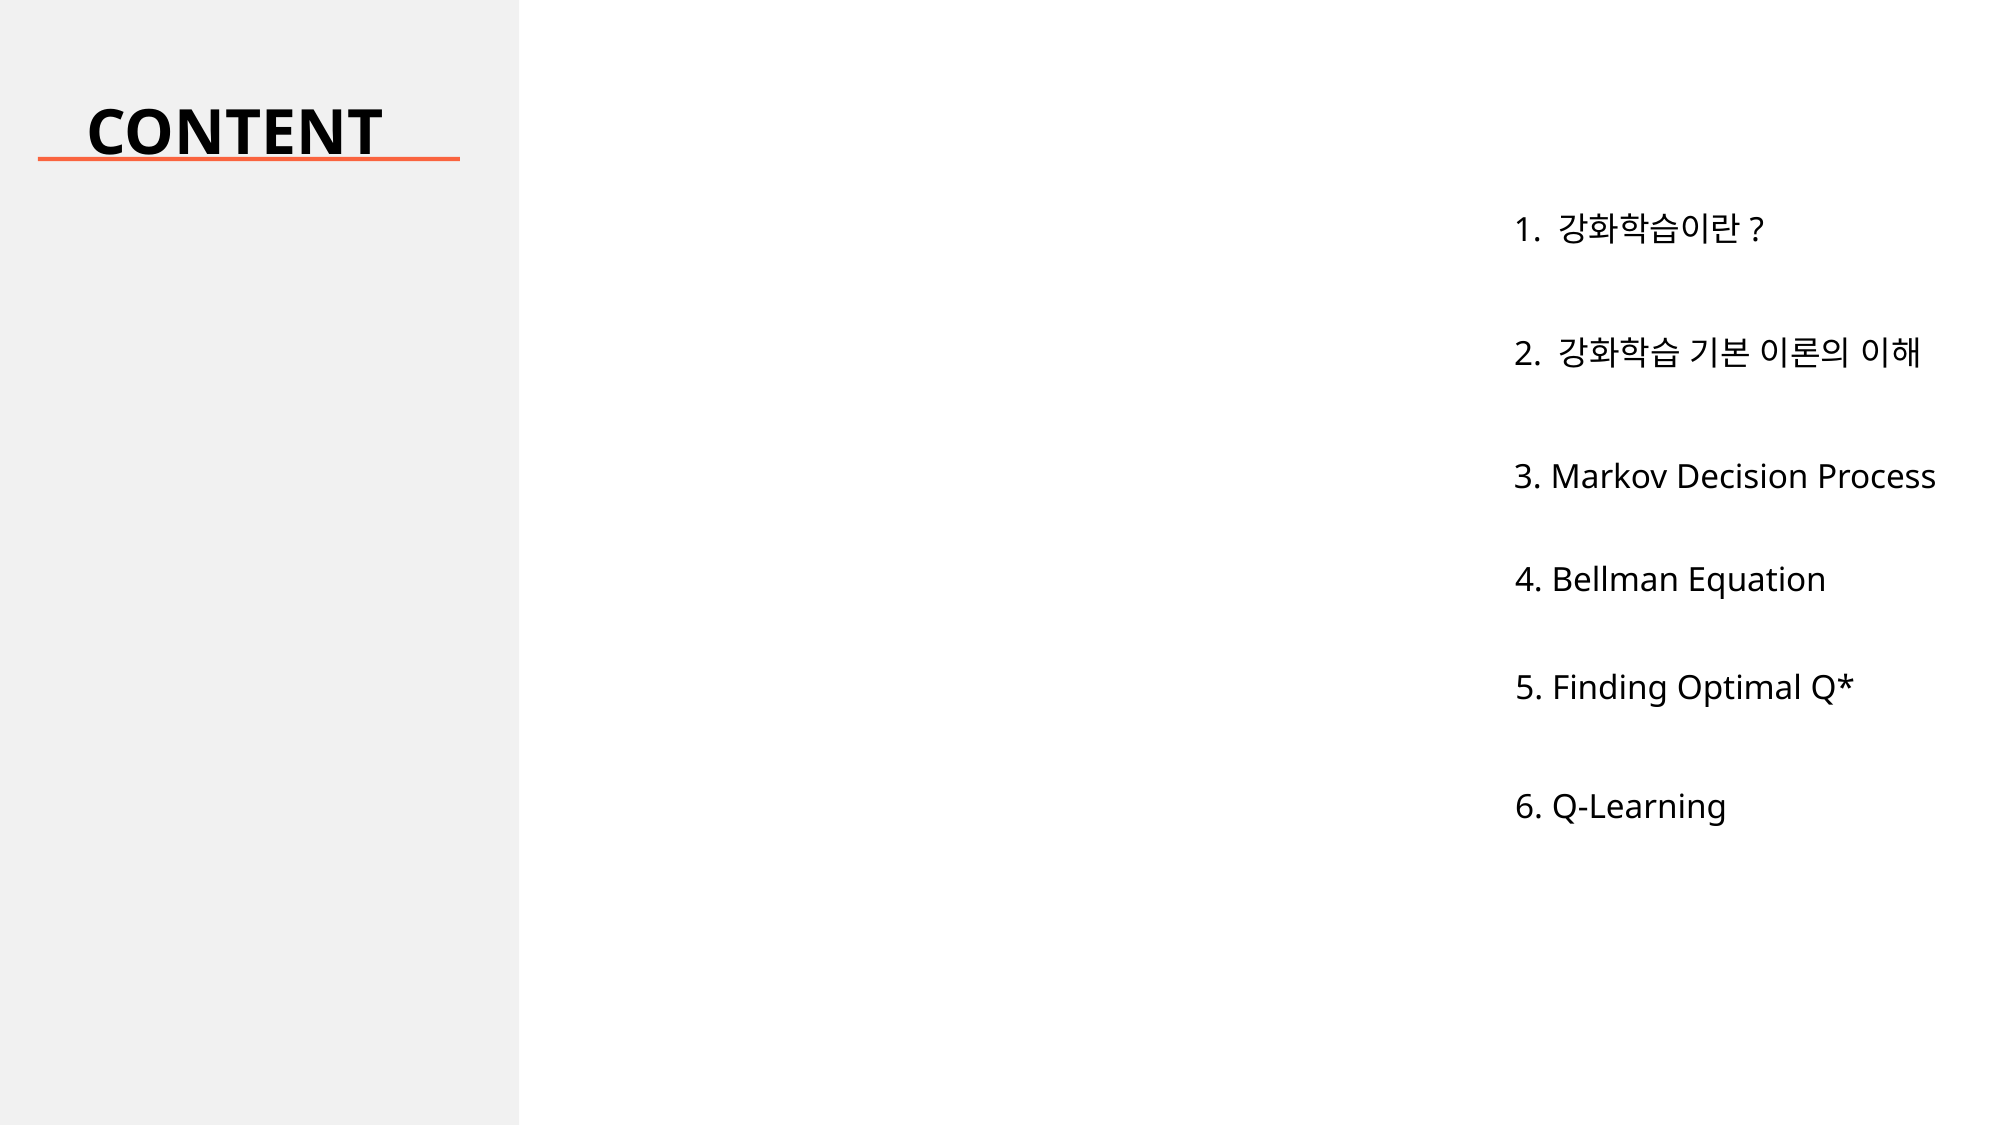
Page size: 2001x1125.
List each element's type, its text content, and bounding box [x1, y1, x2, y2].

text_box 5. Finding Optimal Q* [1500, 658, 1888, 714]
text_box 2. 강화학습 기본 이론의 이해 [1499, 324, 2000, 380]
text_box 3. Markov Decision Process [1499, 447, 1990, 503]
text_box [0, 0, 520, 1125]
text_box CONTENT [86, 16, 508, 167]
text_box 4. Bellman Equation [1500, 550, 1991, 606]
text_box 6. Q-Learning [1500, 778, 2000, 834]
text_box 1. 강화학습이란? [1499, 200, 1898, 256]
